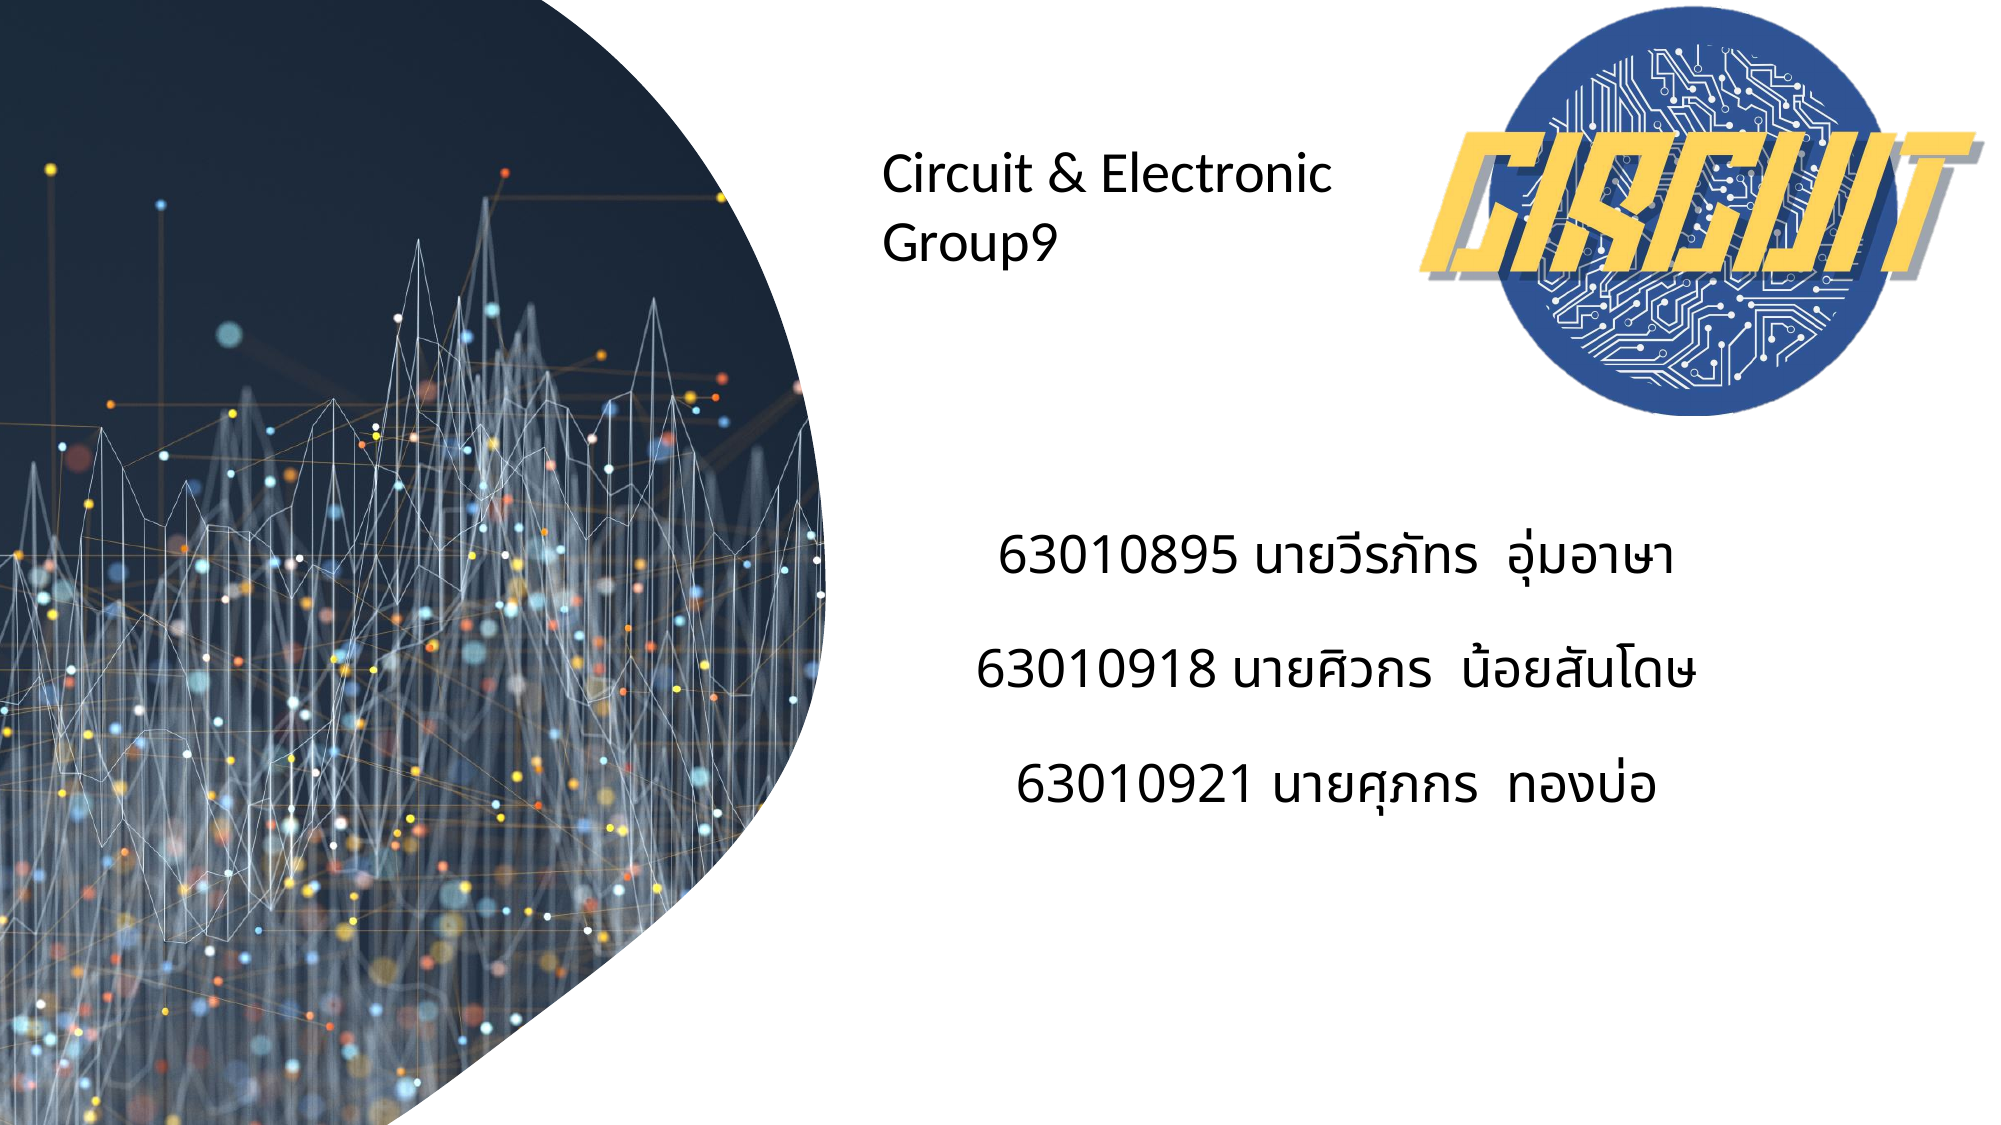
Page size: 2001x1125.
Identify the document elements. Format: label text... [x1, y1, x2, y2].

text_box Circuit & Electronic Group9 [867, 126, 1288, 281]
title 63010895 นายวีรภัทร อุ่มอาษา 63010918 นายศิวกร น้อยสันโดษ 63010921 นายศุภกร ทองบ่อ [826, 409, 1722, 948]
picture [0, 0, 826, 1125]
picture [1288, 0, 2000, 438]
